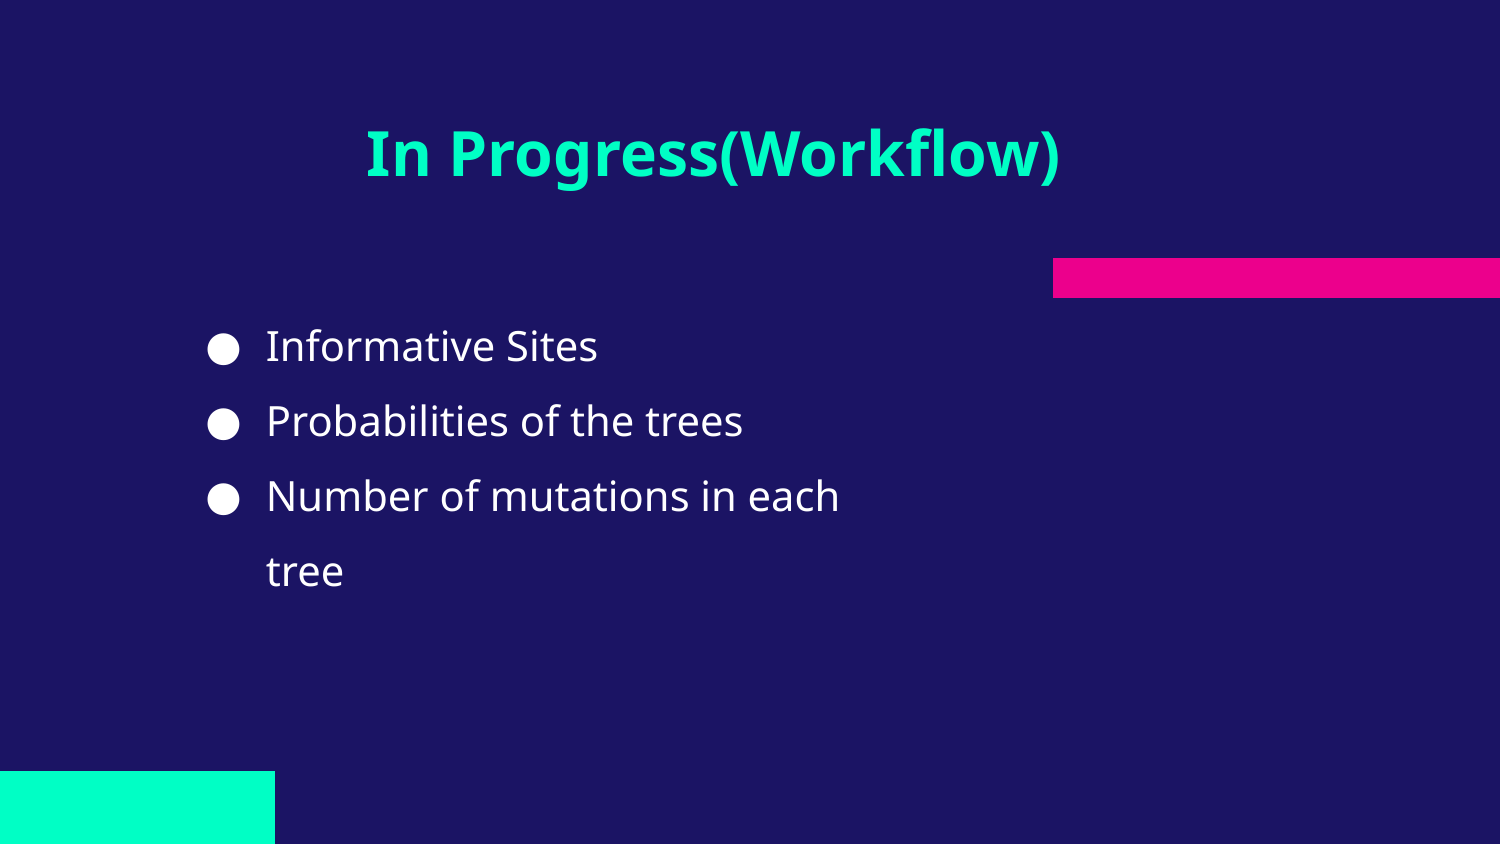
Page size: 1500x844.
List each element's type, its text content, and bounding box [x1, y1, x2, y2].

subtitle Informative Sites Probabilities of the trees Number of mutations in each tree [175, 239, 889, 533]
title In Progress(Workflow) [282, 99, 1162, 209]
